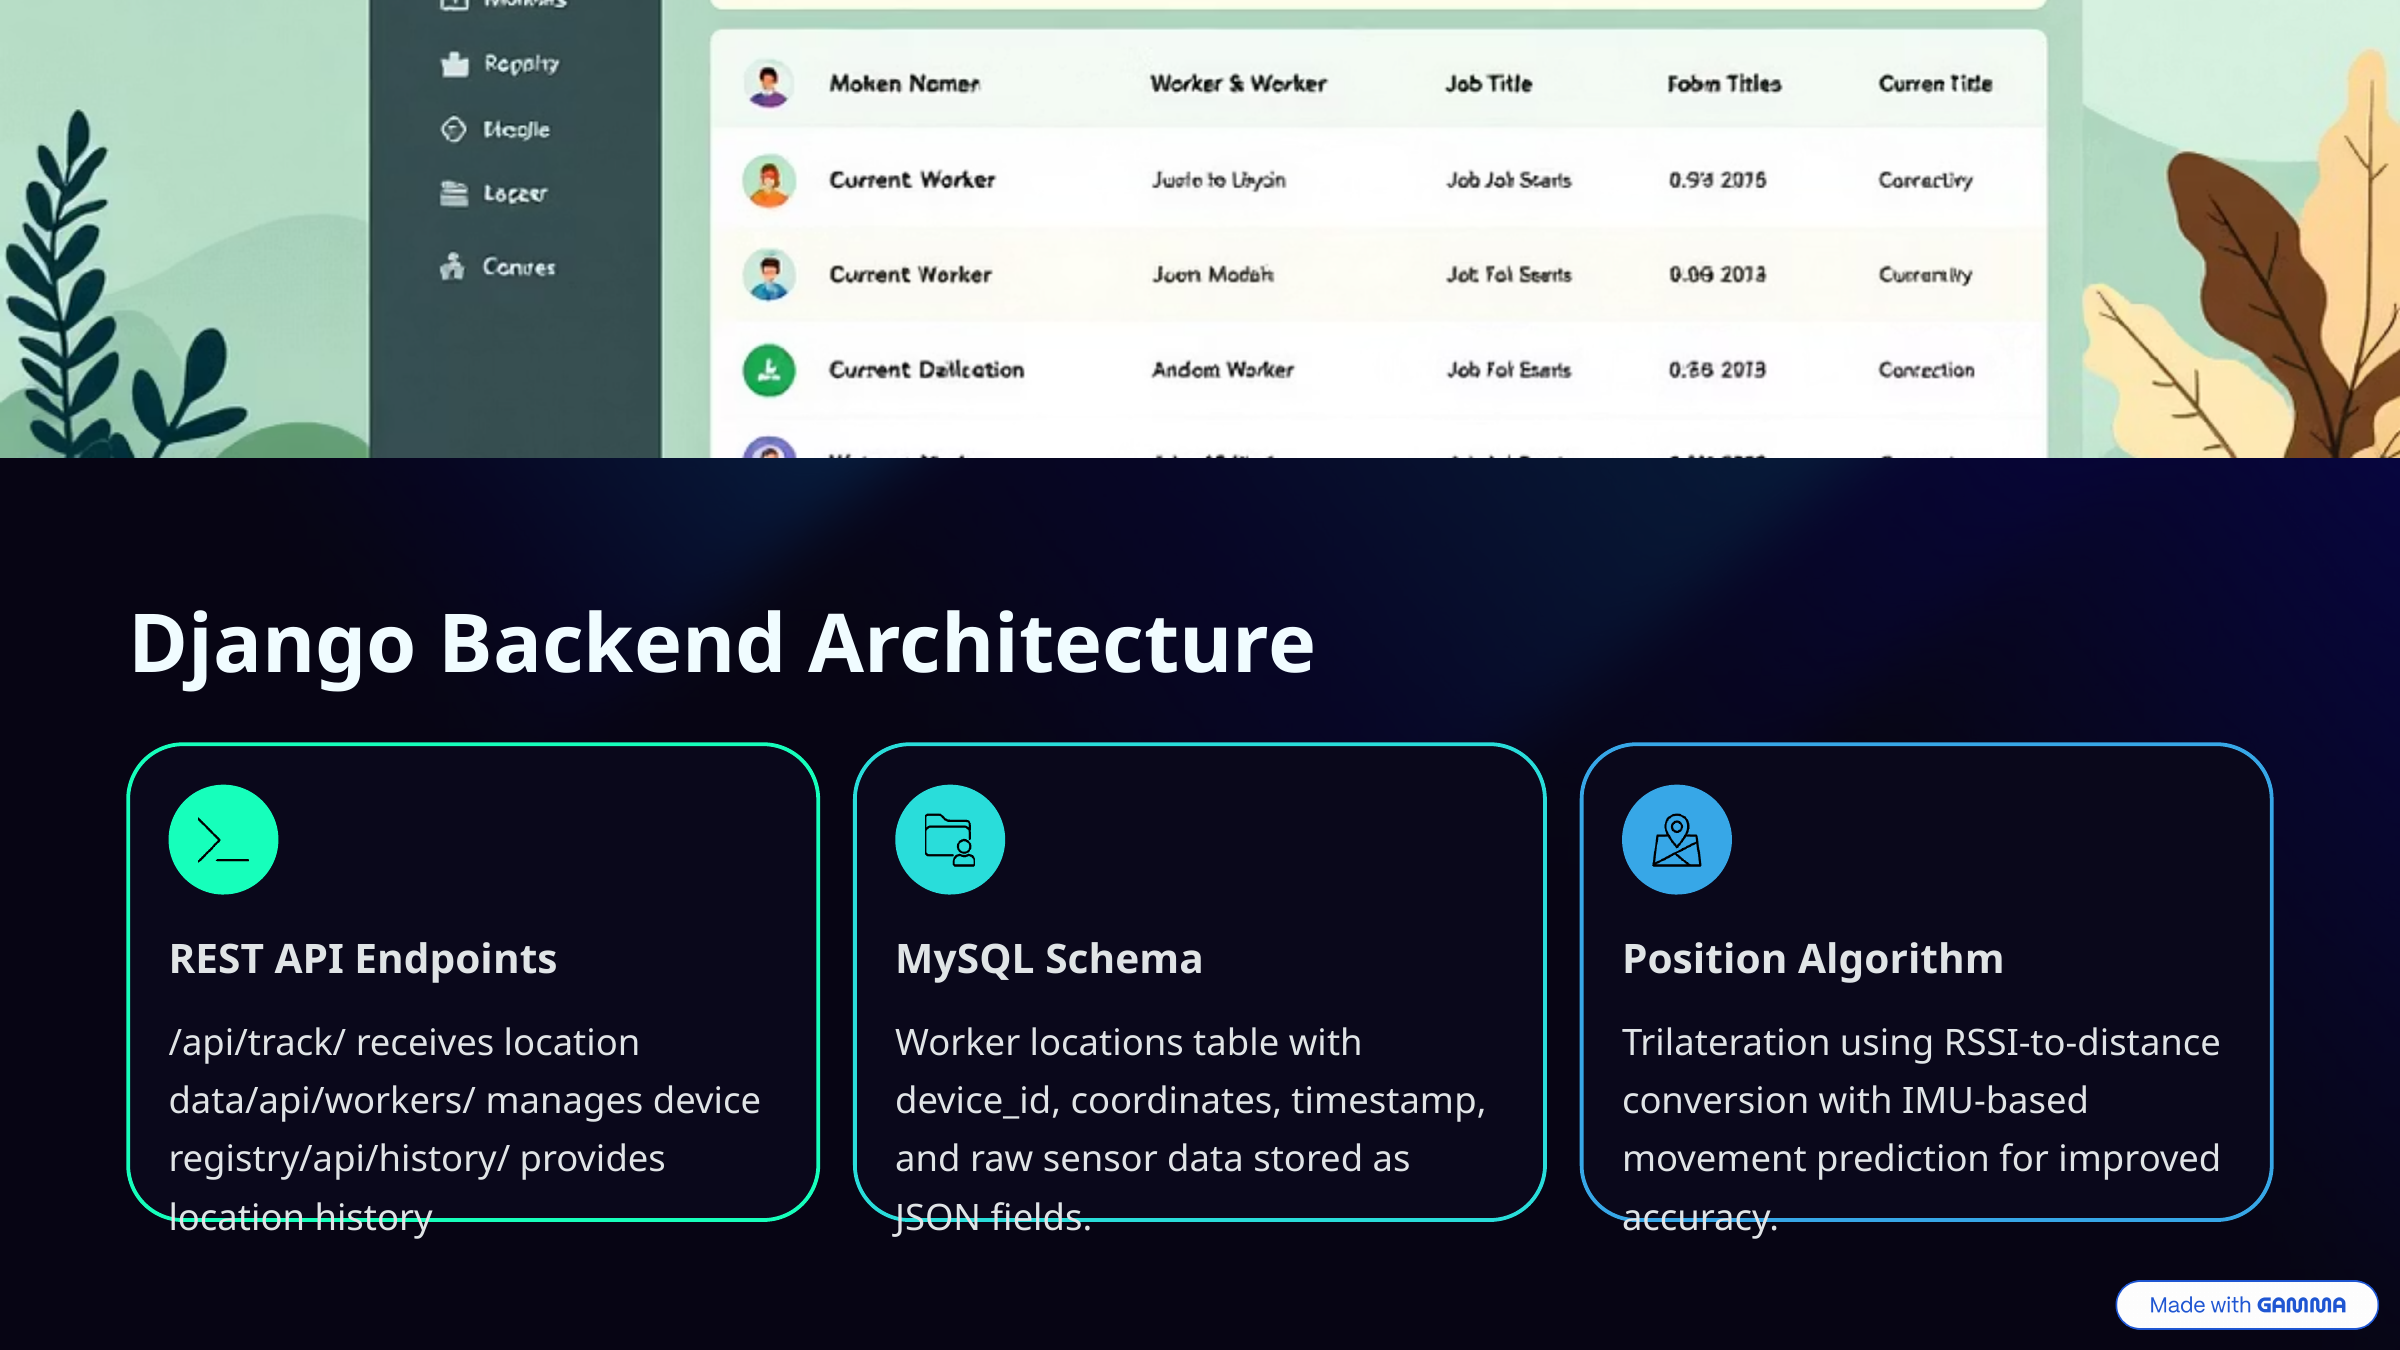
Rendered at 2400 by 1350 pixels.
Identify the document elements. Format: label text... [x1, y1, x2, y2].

text_box Trilateration using RSSI-to-distance conversion with IMU-based movement prediction for improved accuracy. [1622, 1003, 2232, 1180]
text_box Django Backend Architecture [128, 587, 1252, 690]
text_box [1581, 744, 2272, 1221]
text_box Worker locations table with device_id, coordinates, timestamp, and raw sensor data stored as JSON fields. [895, 1003, 1505, 1180]
picture [1652, 808, 1702, 871]
text_box [128, 744, 819, 1221]
picture [2106, 1271, 2389, 1339]
text_box /api/track/ receives location data/api/workers/ manages device registry/api/history/ provides location history [168, 1003, 778, 1180]
picture [198, 808, 249, 871]
text_box MySQL Schema [895, 931, 1303, 982]
text_box [168, 784, 279, 895]
text_box Position Algorithm [1622, 931, 2029, 982]
text_box [1622, 784, 1732, 895]
text_box [854, 744, 1546, 1221]
picture [0, 0, 2400, 458]
picture [925, 808, 975, 871]
text_box [895, 784, 1006, 895]
text_box REST API Endpoints [168, 931, 576, 982]
